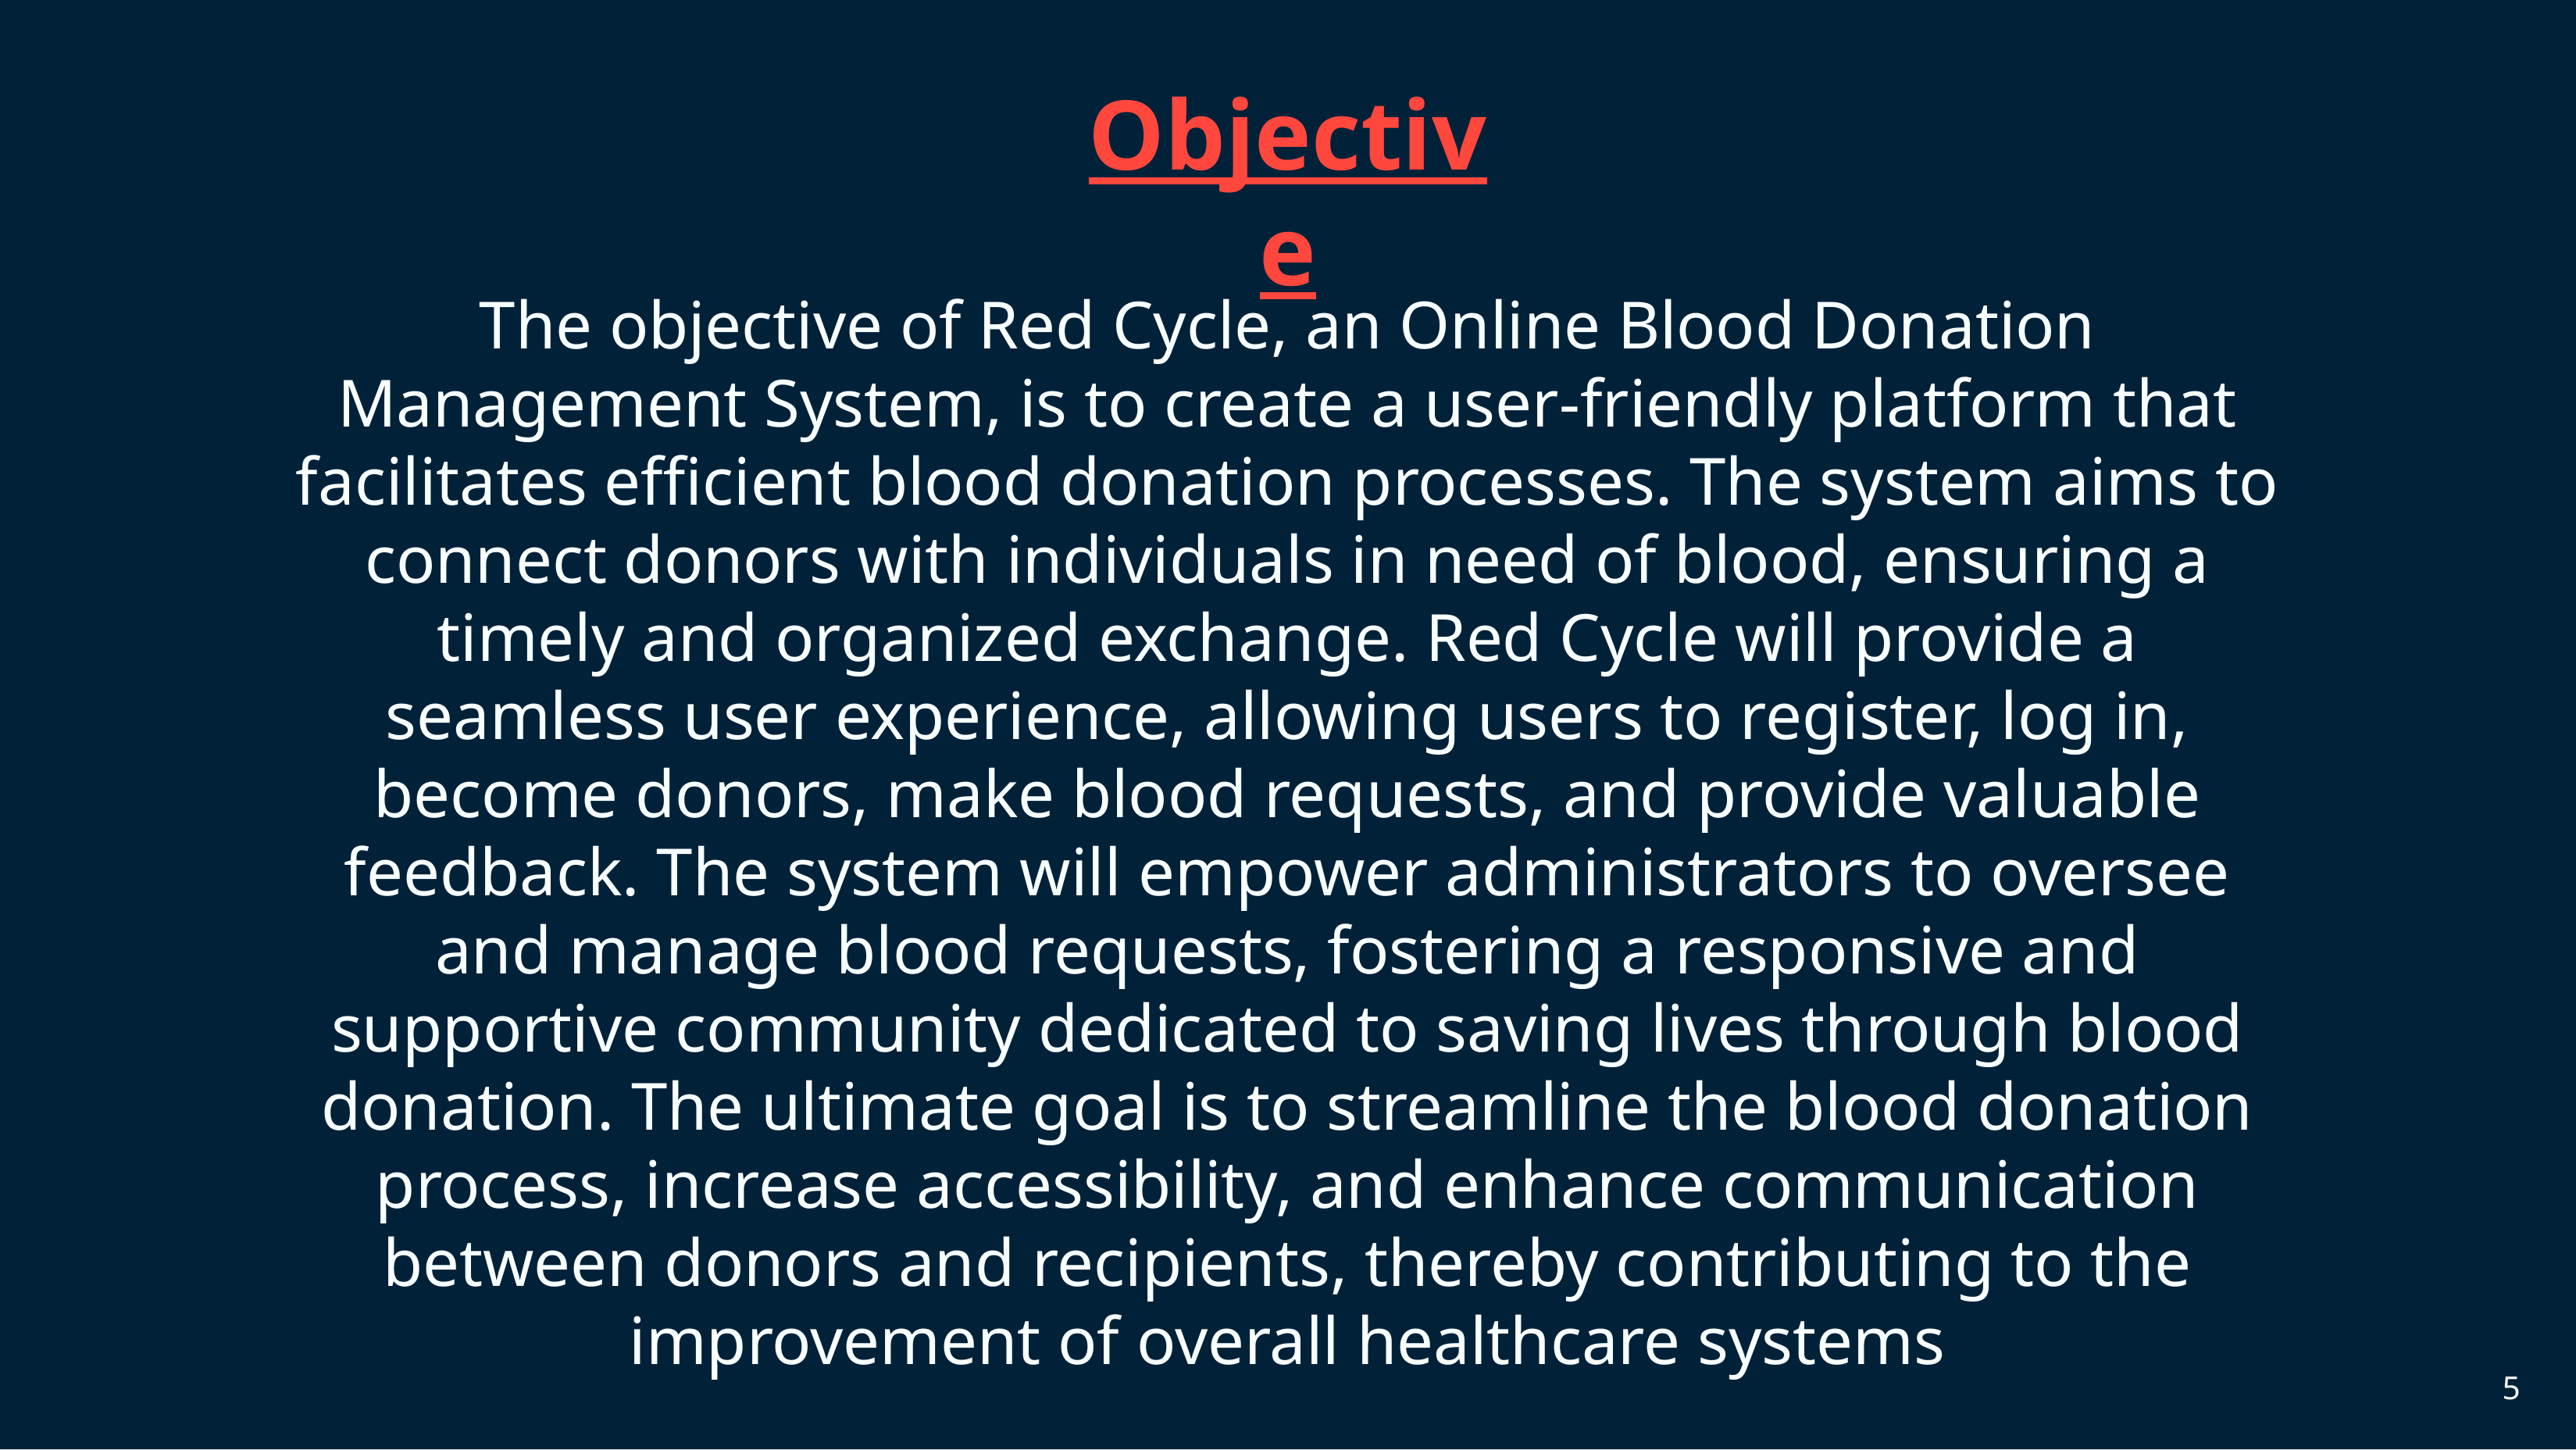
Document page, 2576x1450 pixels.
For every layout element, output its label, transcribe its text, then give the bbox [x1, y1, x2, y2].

slide_number 5 [2497, 1366, 2576, 1450]
title Objective [1072, 73, 1504, 194]
text_box The objective of Red Cycle, an Online Blood Donation Management System, is to create a user-friendly platform that facilitates efficient blood donation processes. The system aims to connect donors with individuals in need of blood, ensuring a timely and organized exchange. Red Cycle will provide a seamless user experience, allowing users to register, log in, become donors, make blood requests, and provide valuable feedback. The system will empower administrators to oversee and manage blood requests, fostering a responsive and supportive community dedicated to saving lives through blood donation. The ultimate goal is to streamline the blood donation process, increase accessibility, and enhance communication between donors and recipients, thereby contributing to the improvement of overall healthcare systems [288, 284, 2288, 1377]
